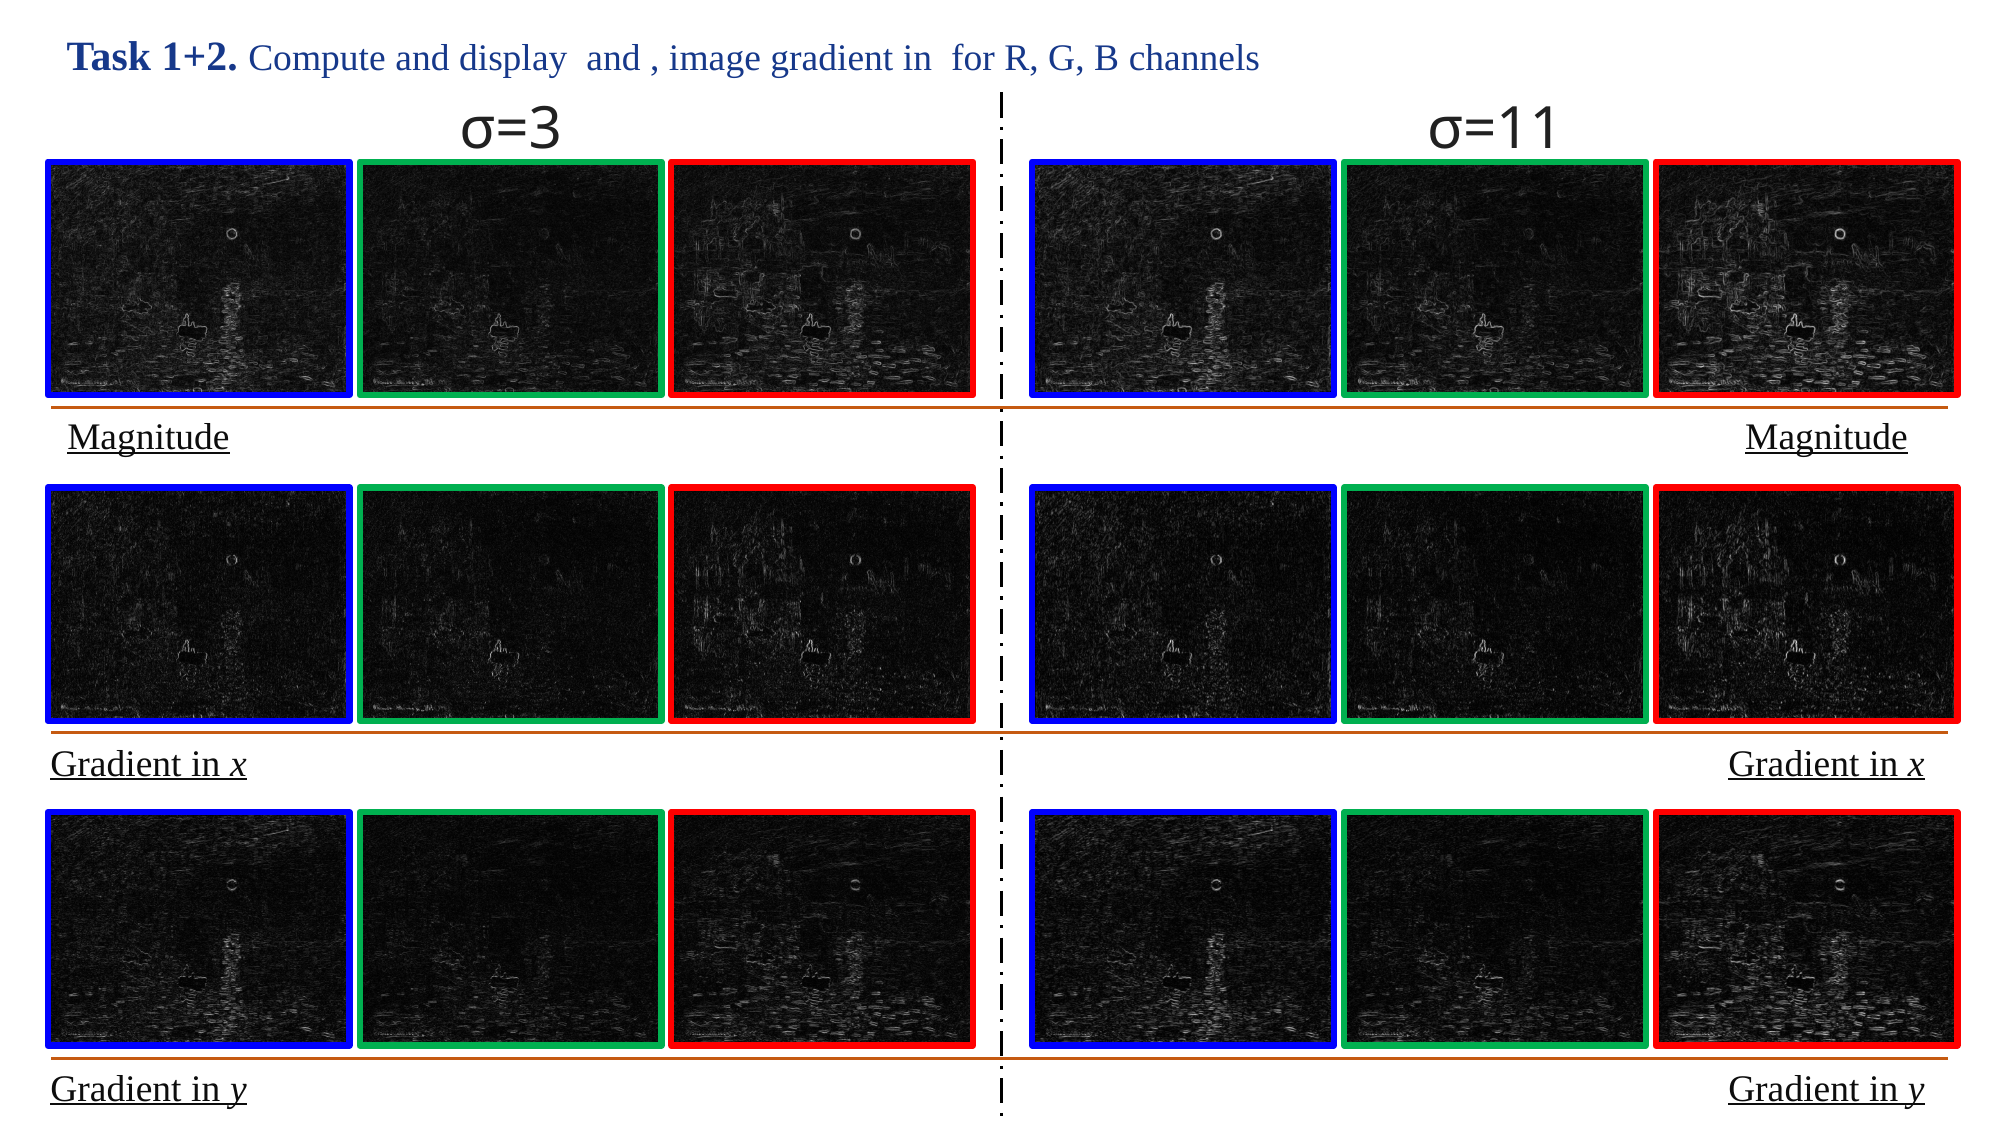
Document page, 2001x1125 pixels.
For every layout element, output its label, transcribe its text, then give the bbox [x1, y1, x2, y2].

text_box Gradient in y [20, 1033, 277, 1116]
picture [50, 815, 347, 1043]
picture [1347, 490, 1643, 718]
picture [1347, 815, 1643, 1043]
picture [1035, 164, 1331, 392]
picture [50, 490, 347, 718]
picture [362, 815, 659, 1043]
picture [674, 164, 970, 392]
picture [674, 490, 970, 718]
picture [1035, 490, 1331, 718]
text_box Gradient in y [1698, 1043, 1955, 1116]
picture [1658, 815, 1955, 1043]
picture [1347, 164, 1643, 392]
picture [1658, 490, 1955, 718]
text_box σ=3 [402, 47, 619, 159]
text_box Gradient in x [20, 708, 277, 791]
picture [50, 164, 347, 392]
text_box Magnitude [1698, 392, 1955, 465]
picture [1035, 815, 1331, 1043]
picture [362, 164, 659, 392]
text_box σ=11 [1387, 47, 1603, 159]
picture [362, 490, 659, 718]
picture [674, 815, 970, 1043]
picture [1658, 164, 1955, 392]
text_box Magnitude [20, 382, 277, 465]
text_box Gradient in x [1698, 718, 1955, 791]
